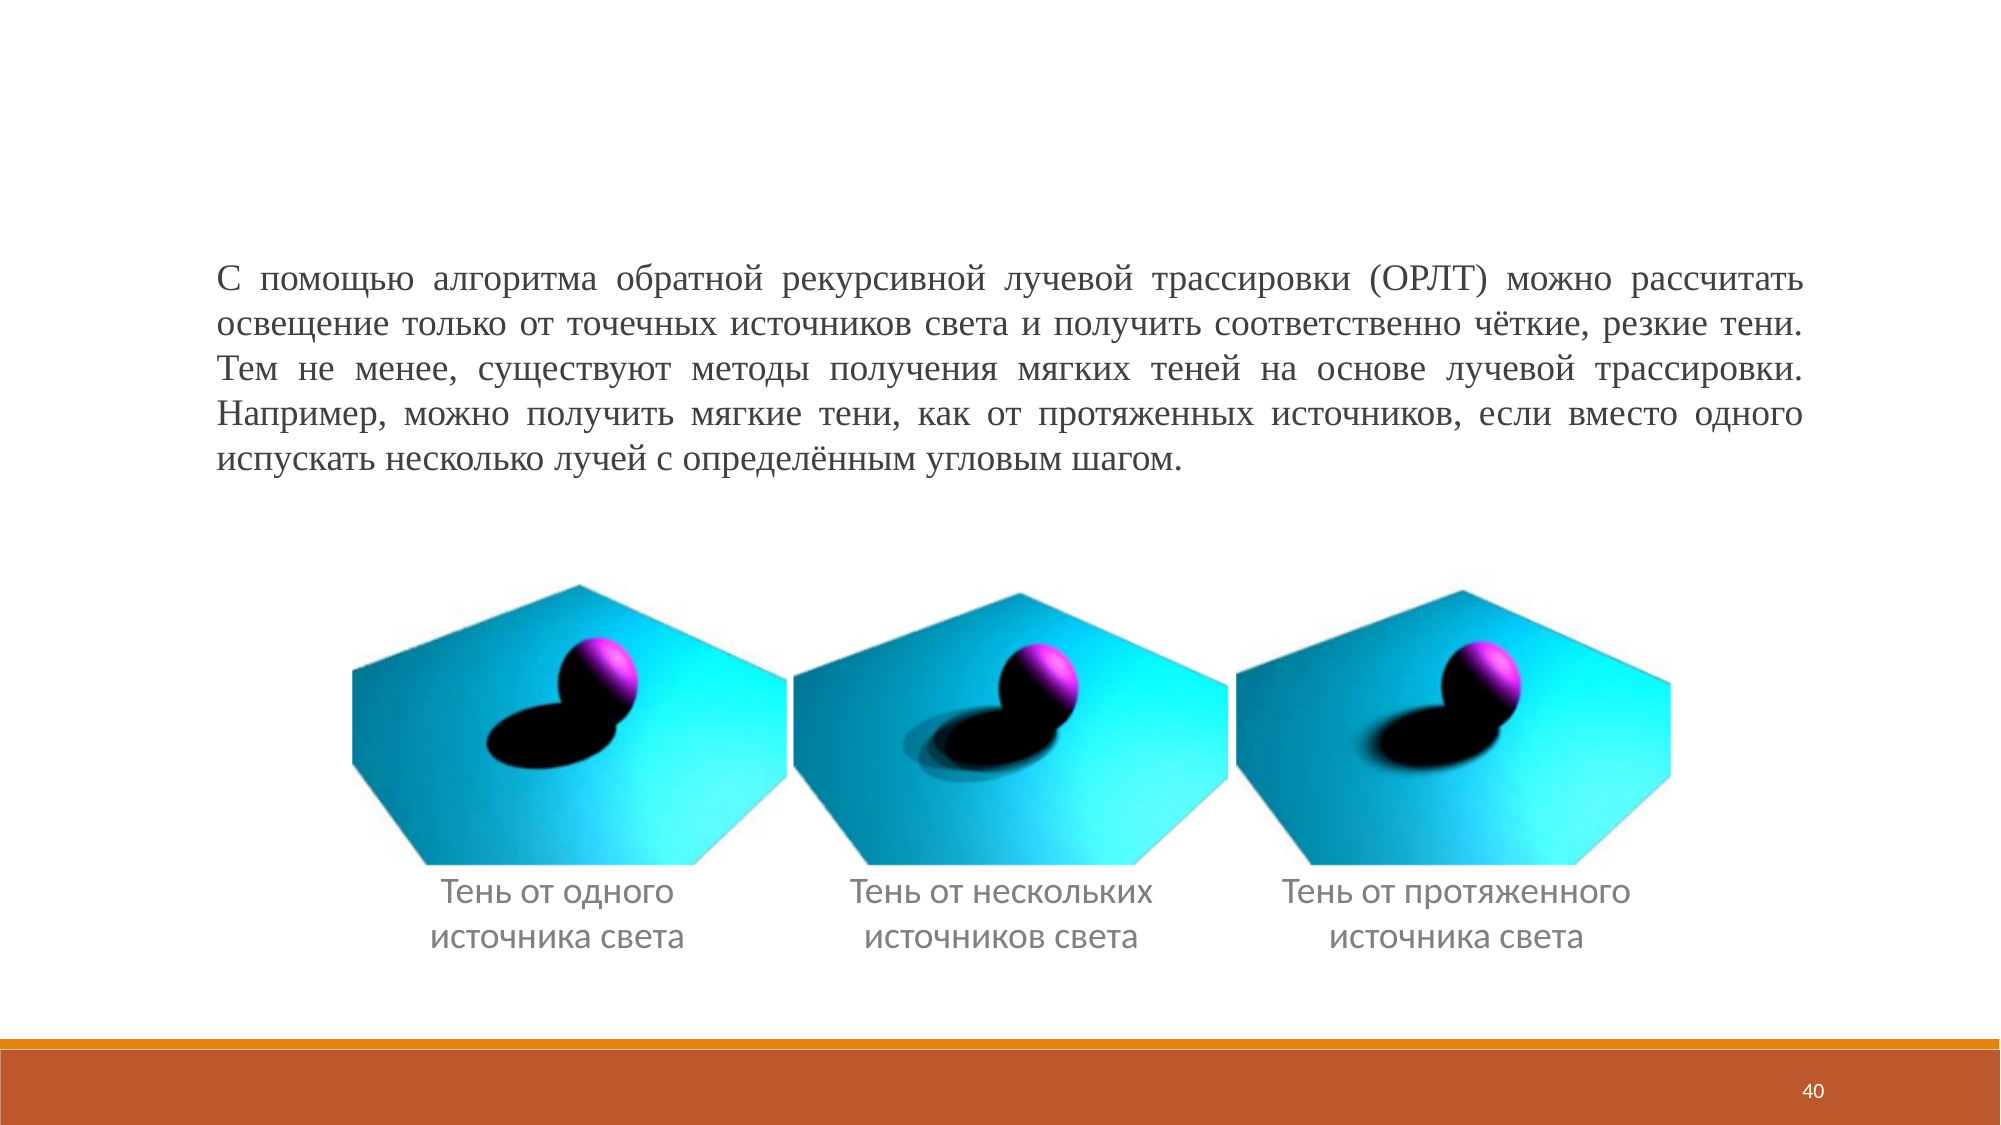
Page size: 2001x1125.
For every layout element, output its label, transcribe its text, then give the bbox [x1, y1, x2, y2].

text_box Тень от протяженного источника света [1253, 893, 1660, 964]
text_box С помощью алгоритма обратной рекурсивной лучевой трассировки (ОРЛТ) можно рассчитать освещение только от точечных источников света и получить соответственно чёткие, резкие тени. Тем не менее, существуют методы получения мягких теней на основе лучевой трассировки. Например, можно получить мягкие тени, как от протяженных источников, если вместо одного испускать несколько лучей с определённым угловым шагом. [201, 245, 1821, 485]
picture [342, 553, 1680, 884]
slide_number 40 [1624, 1059, 1840, 1120]
text_box Тень от одного источника света [360, 893, 755, 964]
text_box Тень от нескольких источников света [798, 893, 1205, 964]
